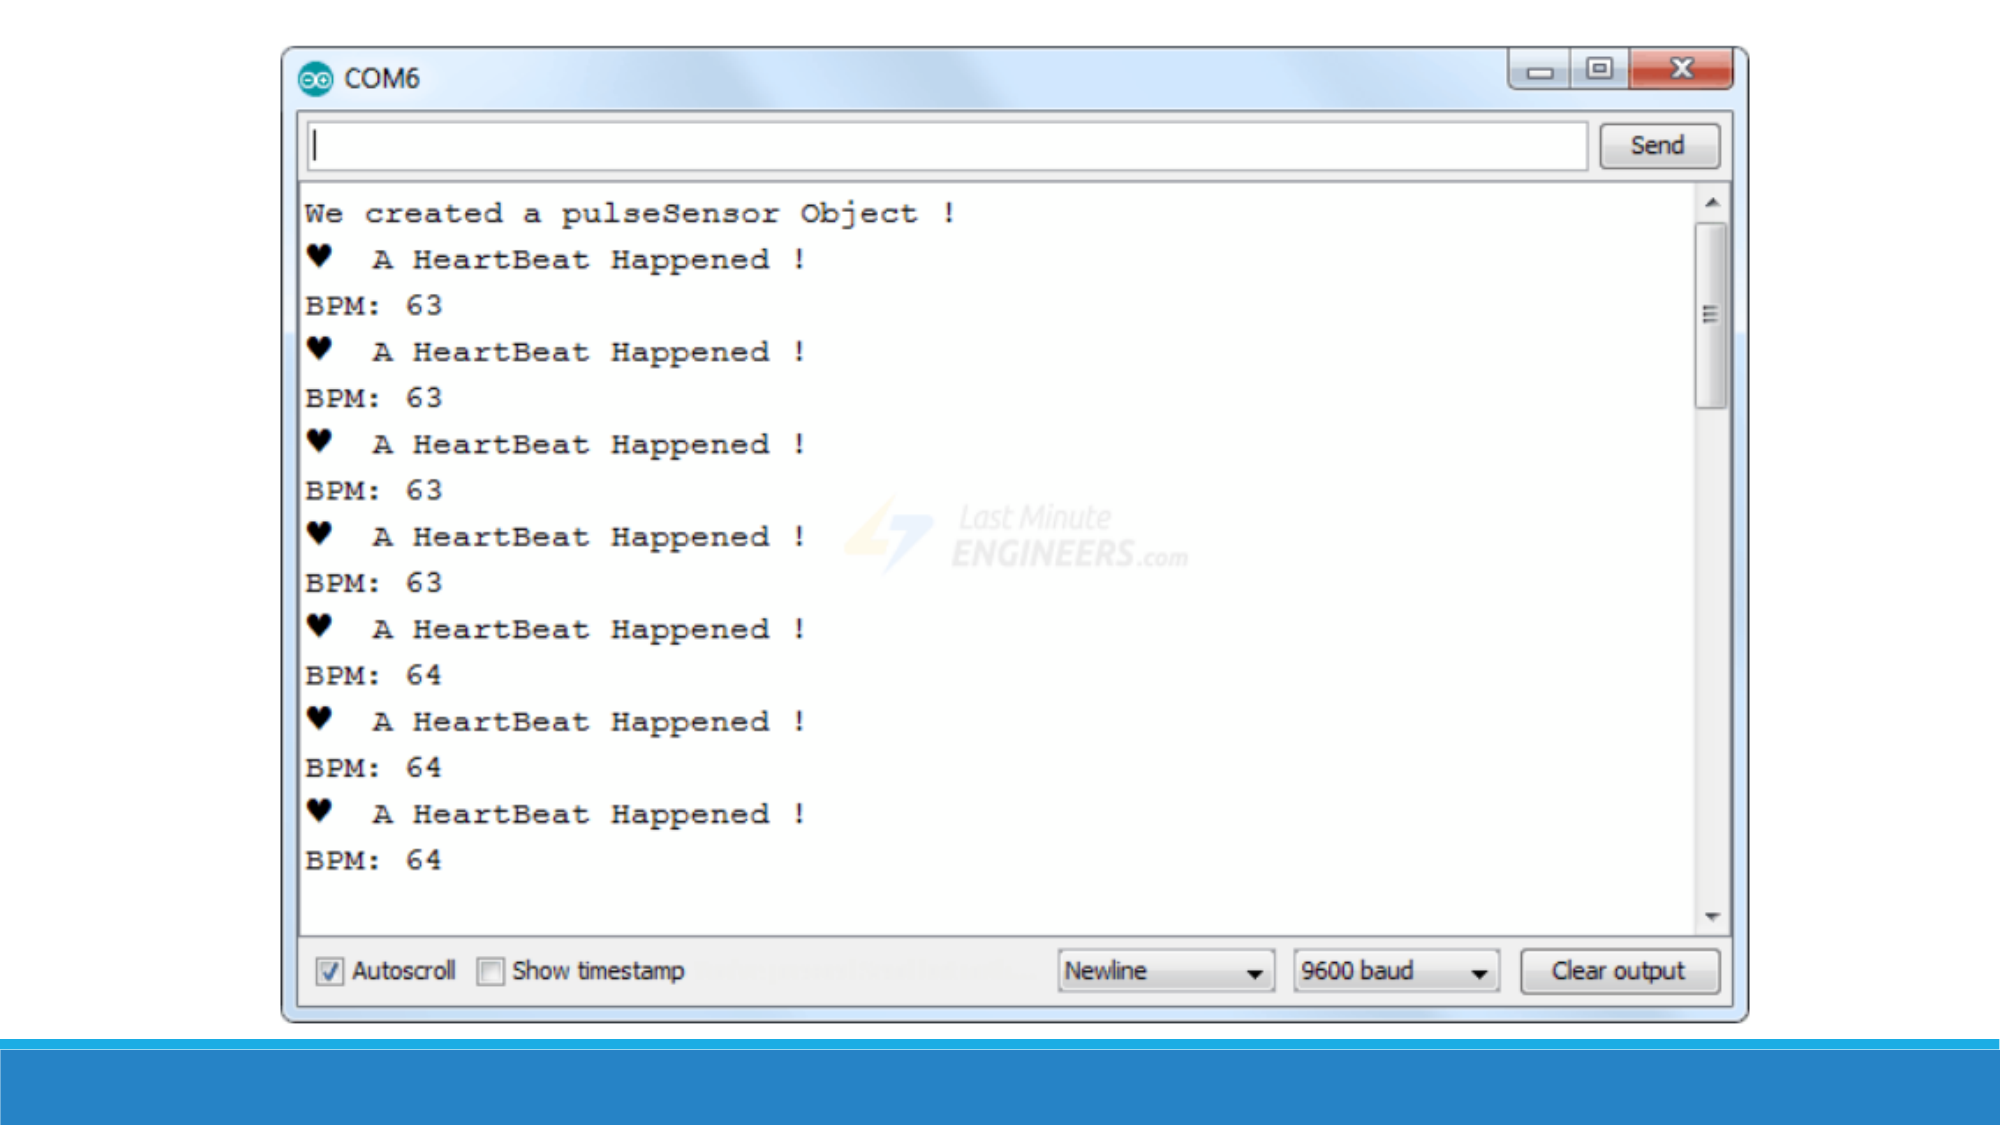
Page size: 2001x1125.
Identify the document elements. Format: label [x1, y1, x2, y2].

picture [258, 20, 1771, 1037]
